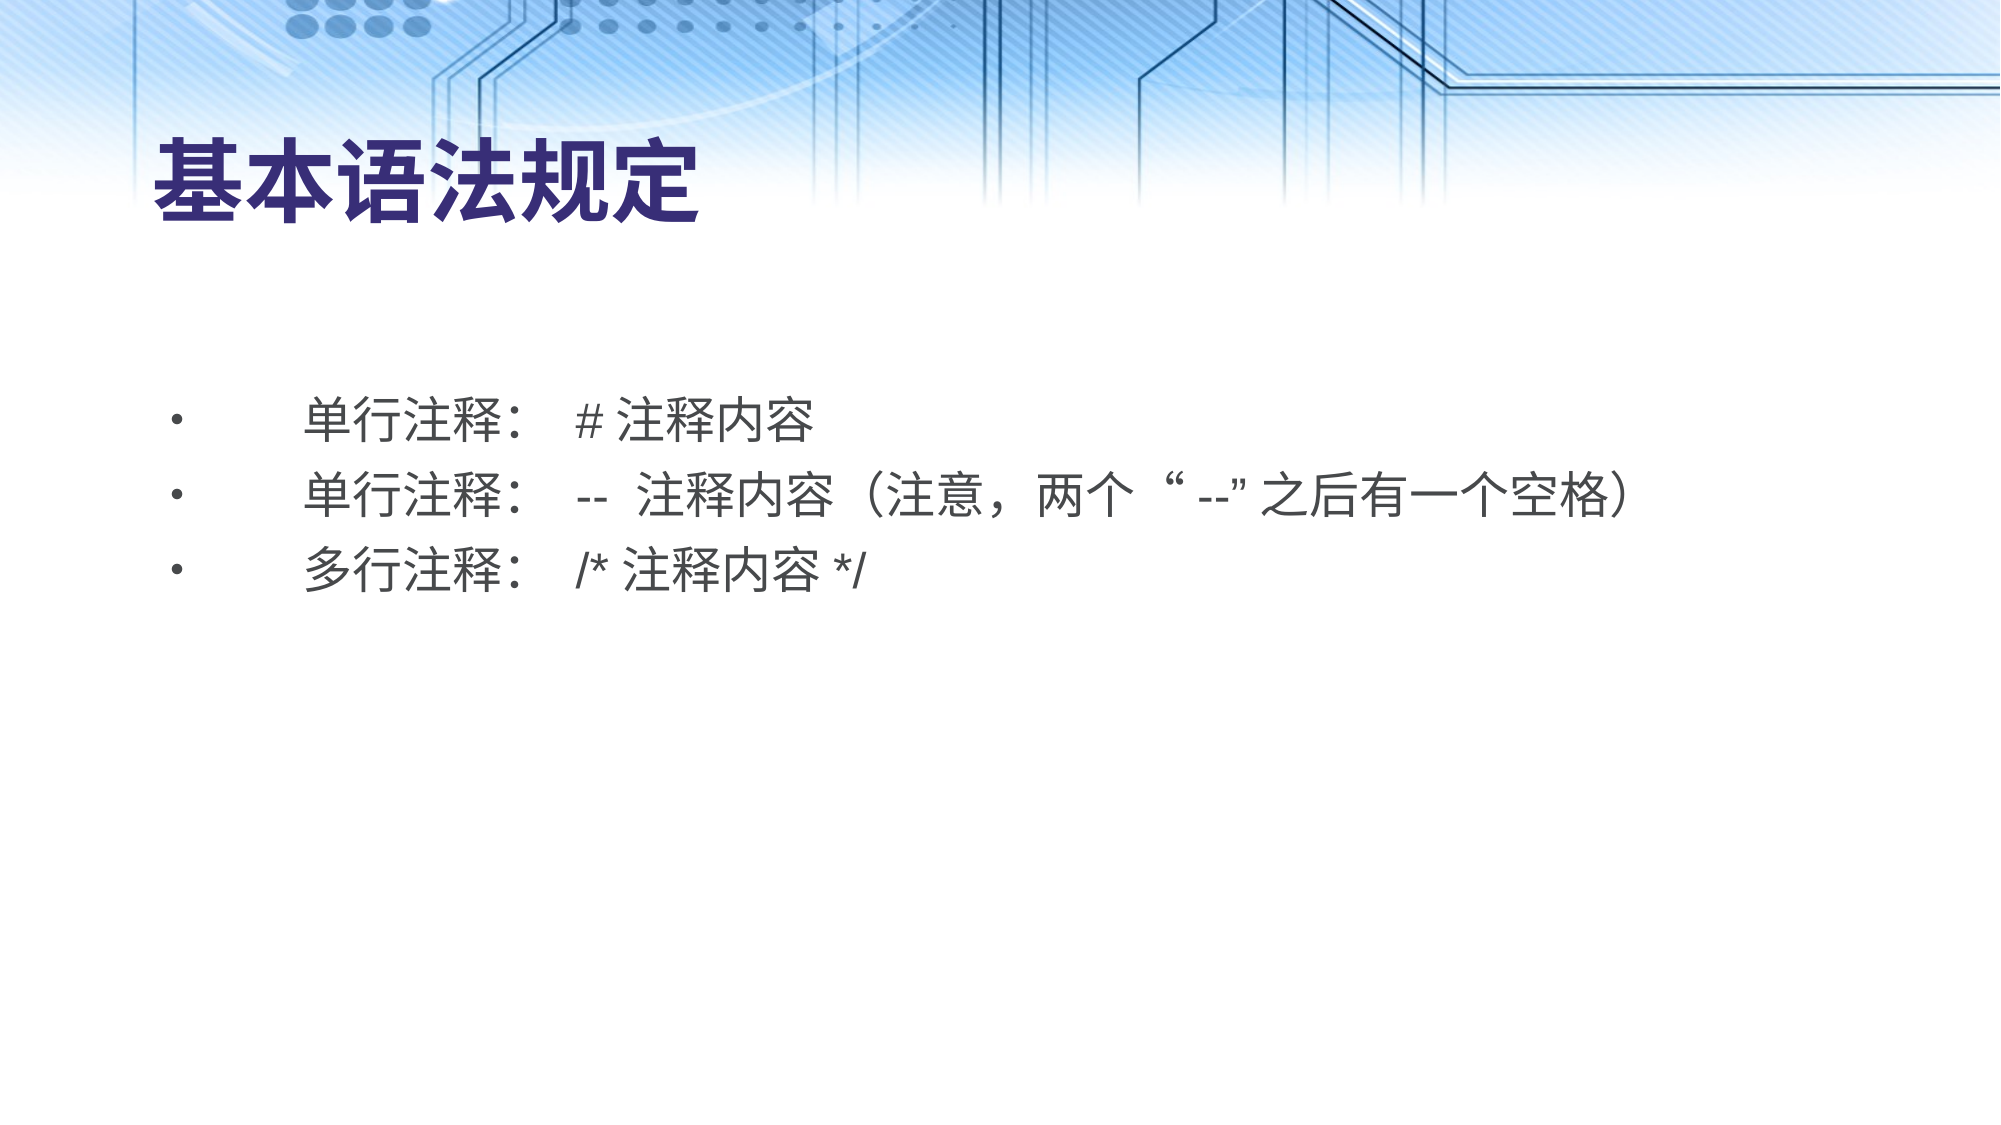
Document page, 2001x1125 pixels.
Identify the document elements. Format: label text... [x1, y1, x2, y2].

picture [0, 0, 2000, 454]
list • 单行注释： #注释内容 • 单行注释： -- 注释内容（注意，两个“--”之后有一个空格） • 多行注释： /*注释内容*/ [137, 306, 1863, 1015]
title 基本语法规定 [137, 93, 1863, 278]
